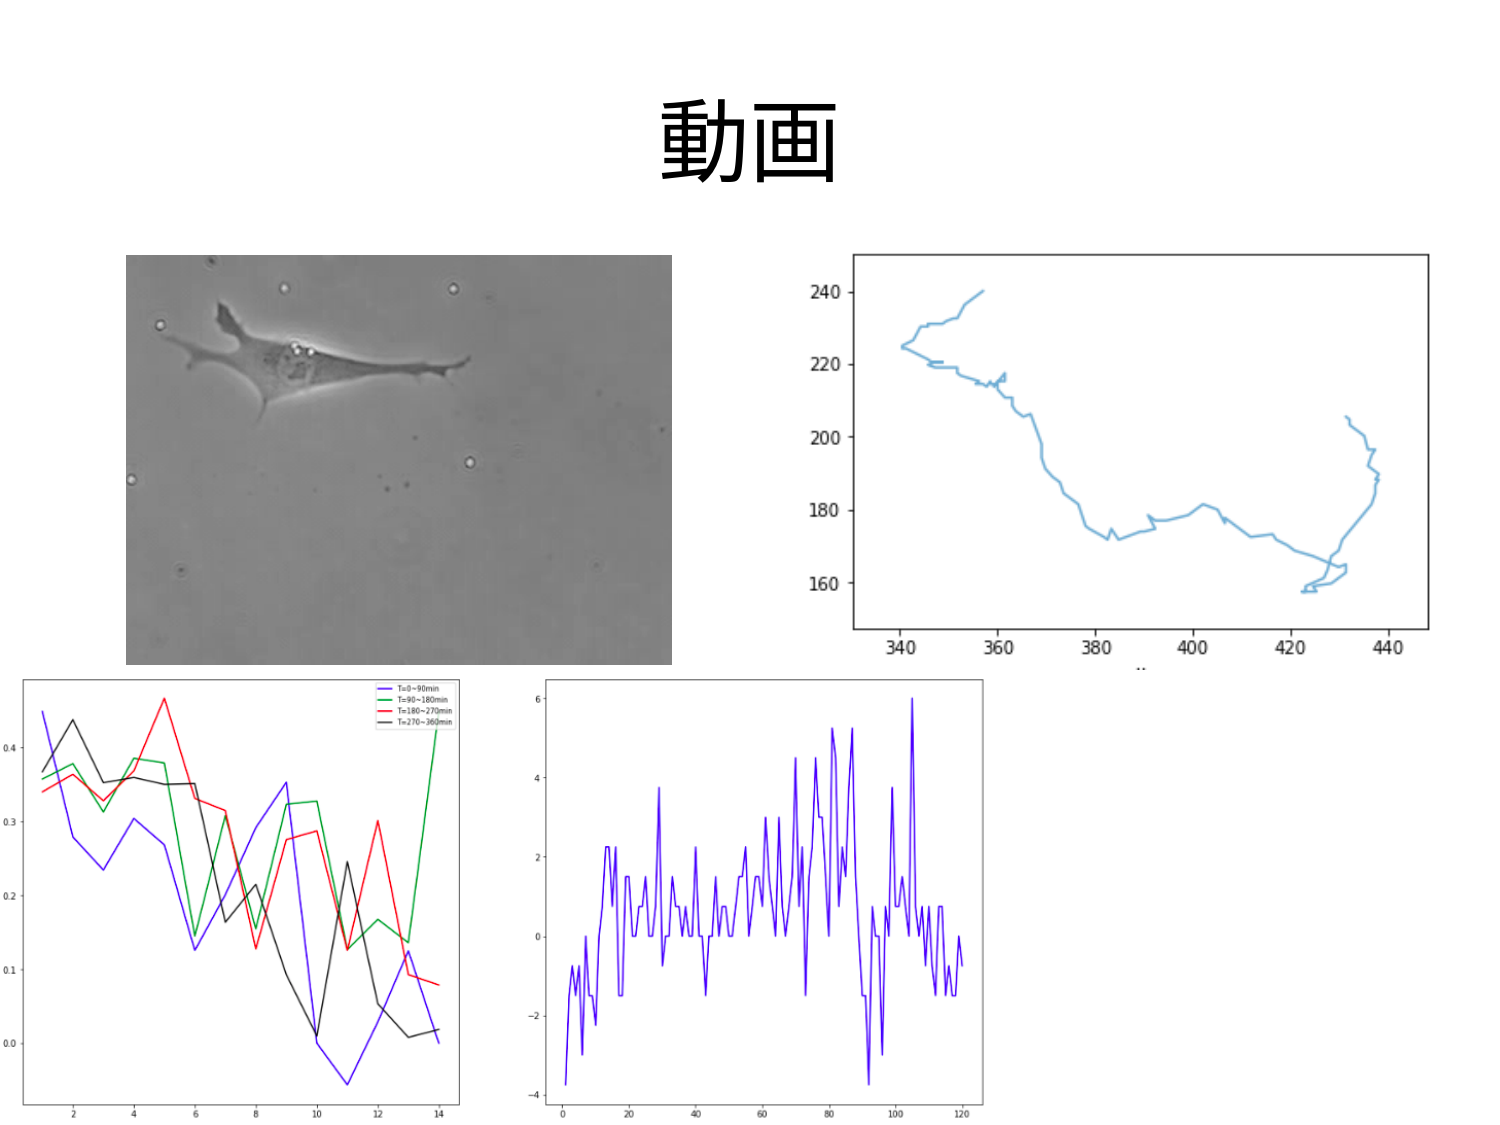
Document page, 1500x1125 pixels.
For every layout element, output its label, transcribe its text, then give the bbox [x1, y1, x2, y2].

picture [0, 232, 1452, 1125]
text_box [124, 254, 673, 666]
title 動画 [75, 45, 1425, 233]
